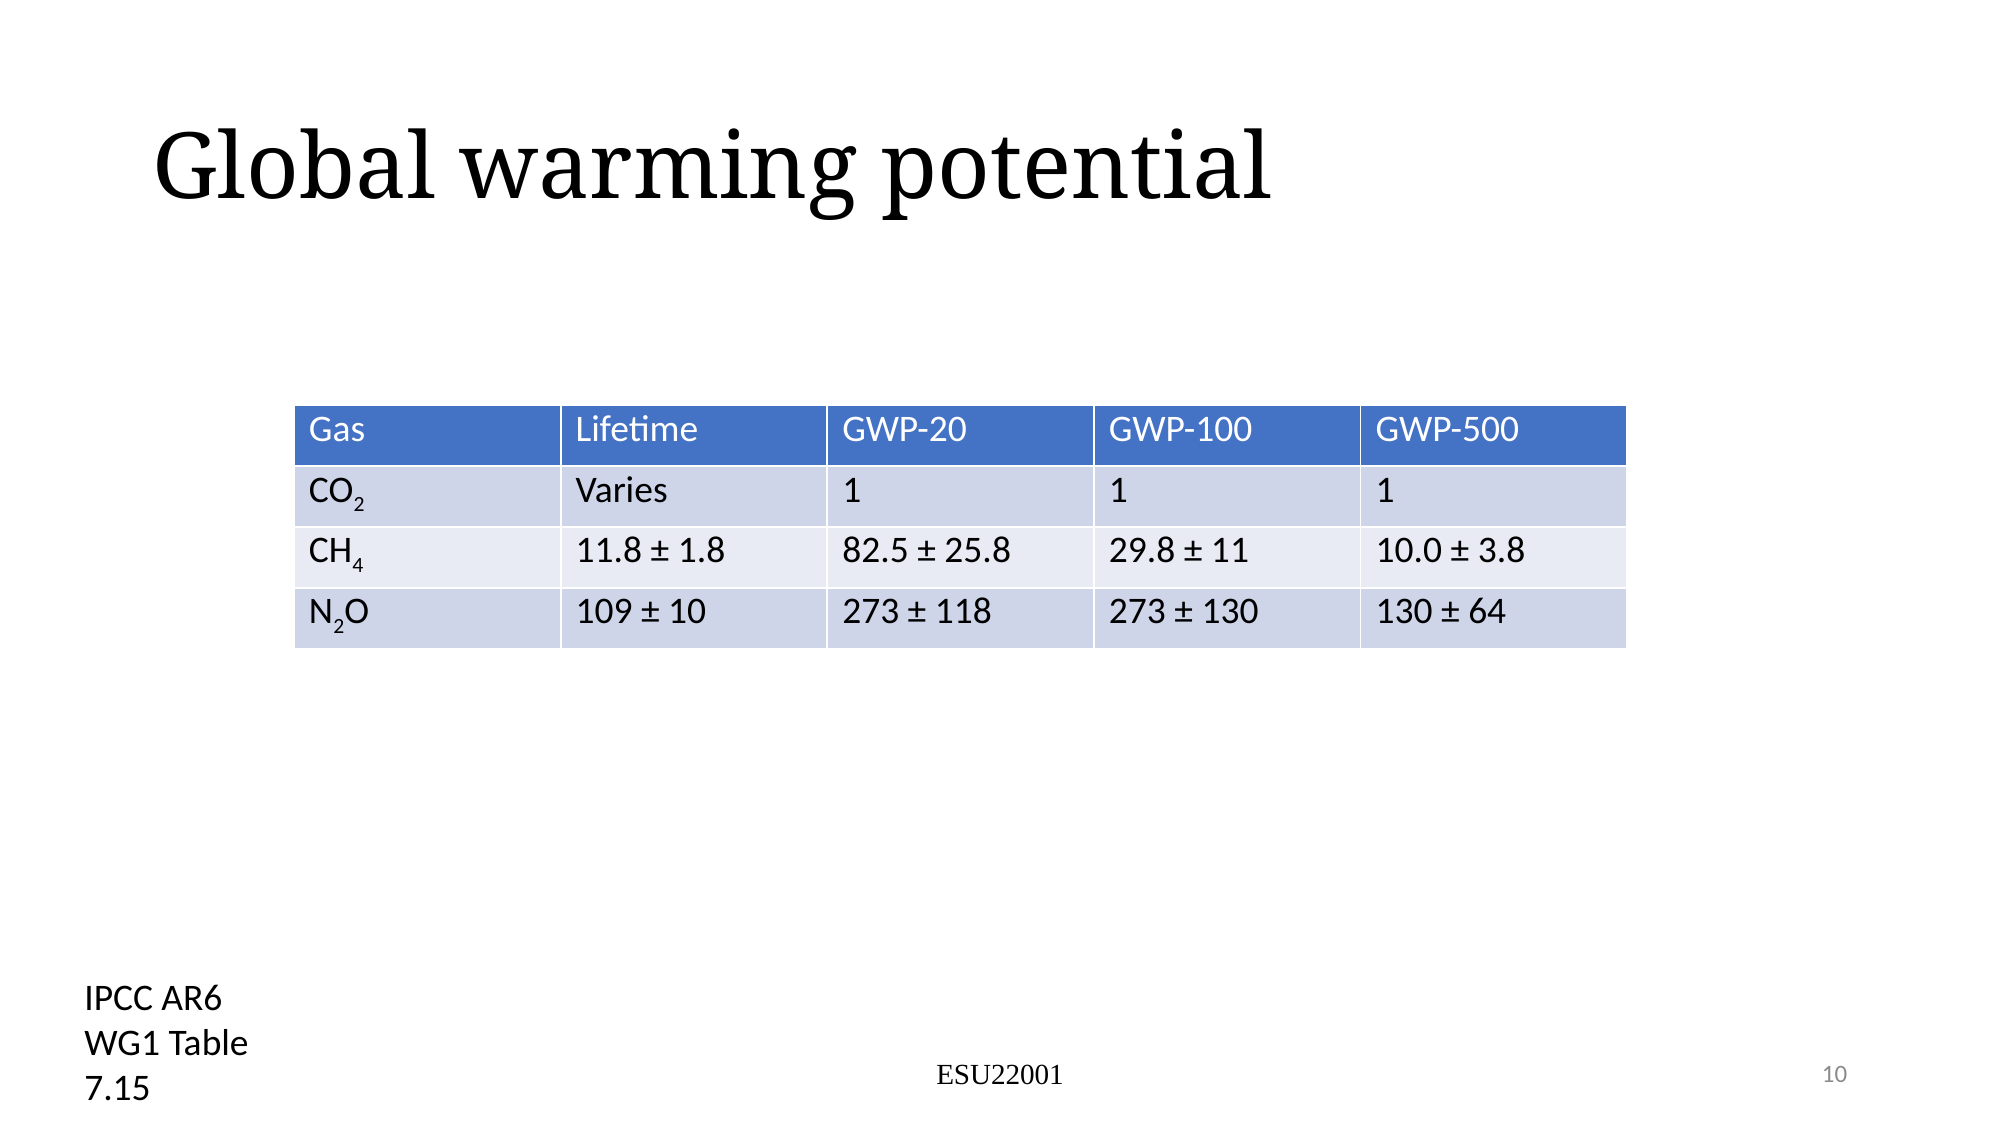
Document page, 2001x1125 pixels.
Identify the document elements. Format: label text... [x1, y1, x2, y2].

table_header Gas [295, 406, 560, 465]
table_cell 109 ± 10 [562, 589, 826, 648]
table_header GWP-500 [1361, 406, 1626, 465]
footer ESU22001 [662, 1042, 1338, 1103]
table_cell N2O [295, 589, 560, 648]
table_header GWP-100 [1095, 406, 1360, 465]
slide_number 10 [1412, 1042, 1863, 1103]
table_cell 82.5 ± 25.8 [828, 528, 1093, 587]
table_cell 10.0 ± 3.8 [1361, 528, 1626, 587]
table_cell 1 [1095, 467, 1360, 526]
table_header Lifetime [562, 406, 826, 465]
table_cell 1 [828, 467, 1093, 526]
table_cell Varies [562, 467, 826, 526]
table_cell 29.8 ± 11 [1095, 528, 1360, 587]
table_cell CO2 [295, 467, 560, 526]
table_cell 11.8 ± 1.8 [562, 528, 826, 587]
title Global warming potential [137, 59, 1863, 278]
table_cell 273 ± 118 [828, 589, 1093, 648]
text_box IPCC AR6 WG1 Table 7.15 [69, 966, 311, 1116]
table_header GWP-20 [828, 406, 1093, 465]
table_cell CH4 [295, 528, 560, 587]
table_cell 1 [1361, 467, 1626, 526]
table_cell 273 ± 130 [1095, 589, 1360, 648]
table_cell 130 ± 64 [1361, 589, 1626, 648]
